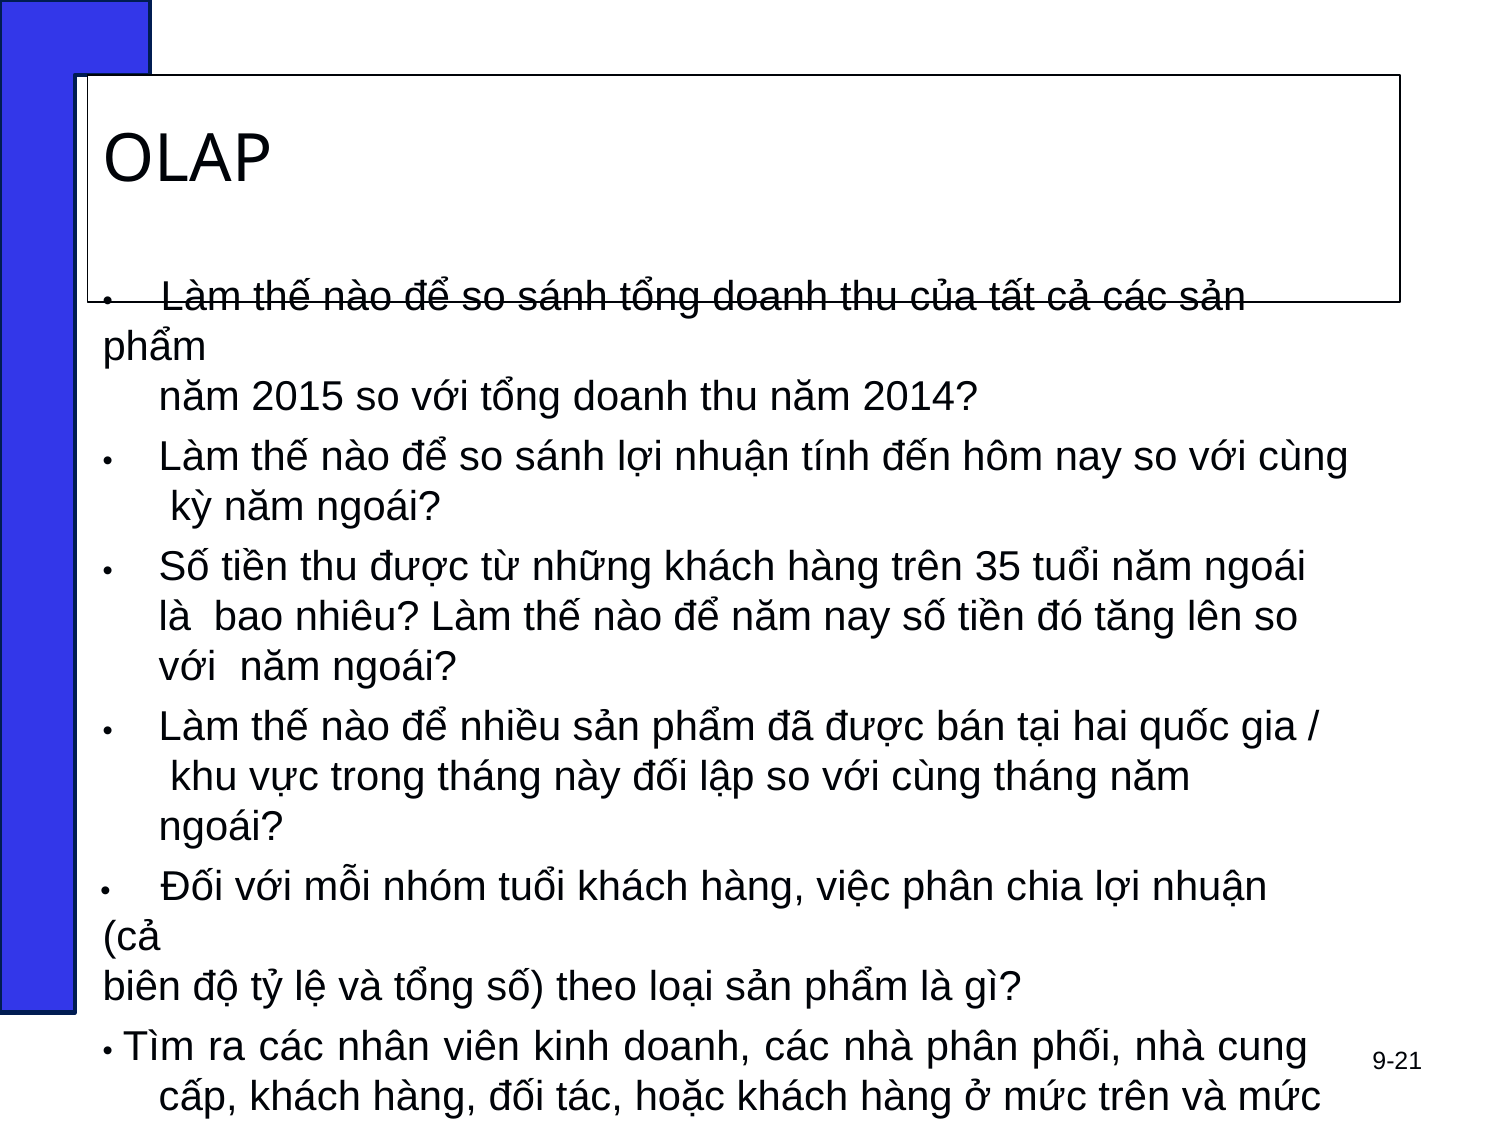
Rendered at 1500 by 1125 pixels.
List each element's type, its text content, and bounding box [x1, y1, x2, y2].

footer [423, 1032, 1052, 1065]
text_box • Làm thế nào để so sánh tổng doanh thu của tất cả các sản phẩm năm 2015 so với tổng doanh thu năm 2014? • Làm thế nào để so sánh lợi nhuận tính đến hôm nay so với cùng kỳ năm ngoái? • Số tiền thu được từ những khách hàng trên 35 tuổi năm ngoái là bao nhiêu? Làm thế nào để năm nay số tiền đó tăng lên so với năm ngoái? • Làm thế nào để nhiều sản phẩm đã được bán tại hai quốc gia / khu vực trong tháng này đối lập so với cùng tháng năm ngoái? • Đối với mỗi nhóm tuổi khách hàng, việc phân chia lợi nhuận (cả biên độ tỷ lệ và tổng số) theo loại sản phẩm là gì? • Tìm ra các nhân viên kinh doanh, các nhà phân phối, nhà cung cấp, khách hàng, đối tác, hoặc khách hàng ở mức trên và mức dưới? [100, 303, 1359, 1125]
text_box 9-21 [1370, 1042, 1425, 1075]
title OLAP [87, 75, 1400, 303]
